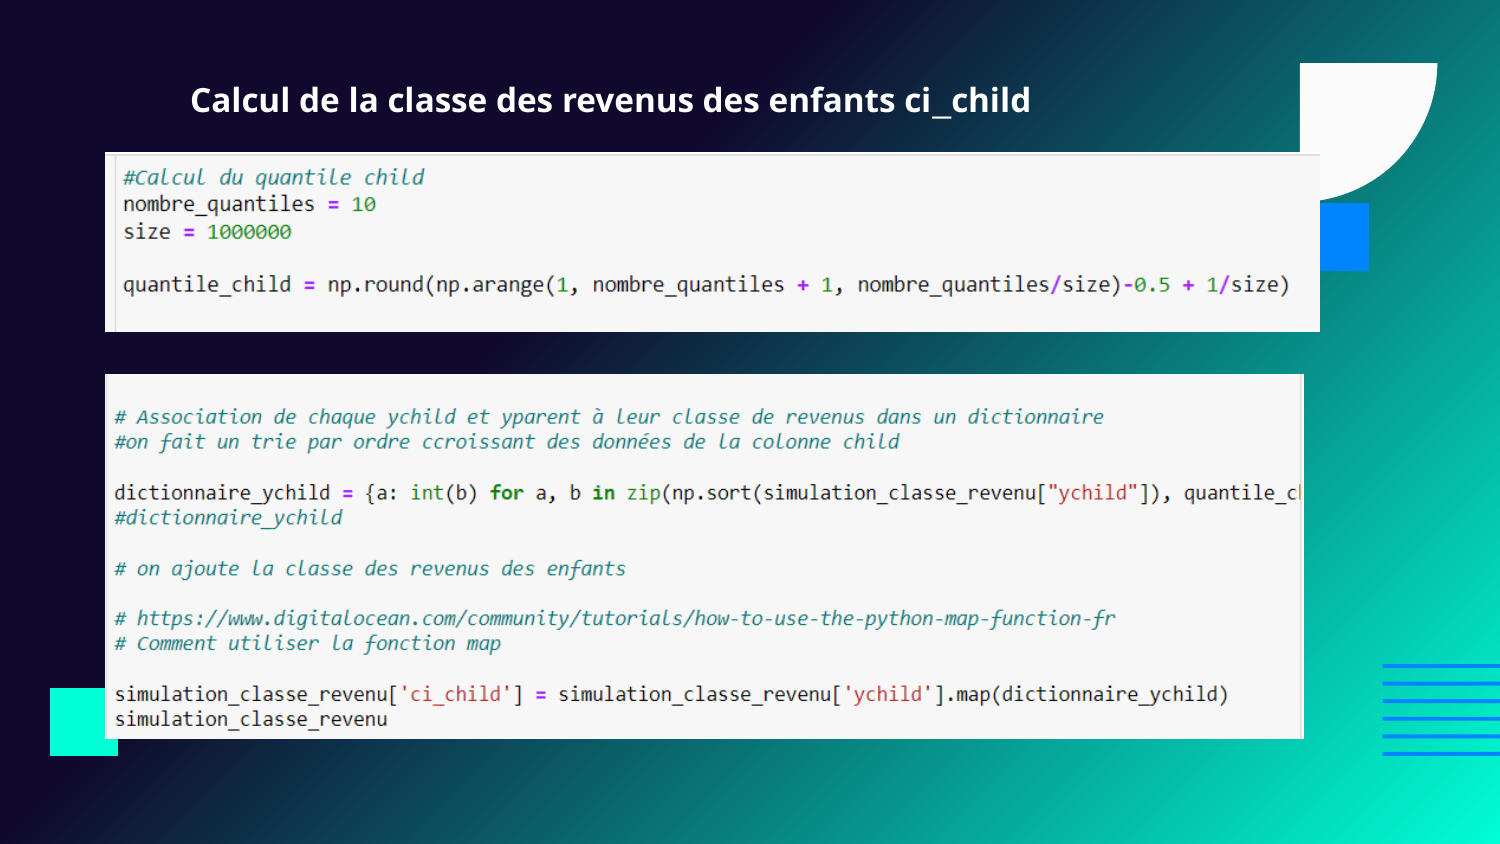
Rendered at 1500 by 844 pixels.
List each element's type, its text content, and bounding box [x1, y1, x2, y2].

picture [105, 374, 1304, 739]
picture [105, 152, 1320, 332]
subtitle Calcul de la classe des revenus des enfants ci_child [152, 46, 1196, 150]
